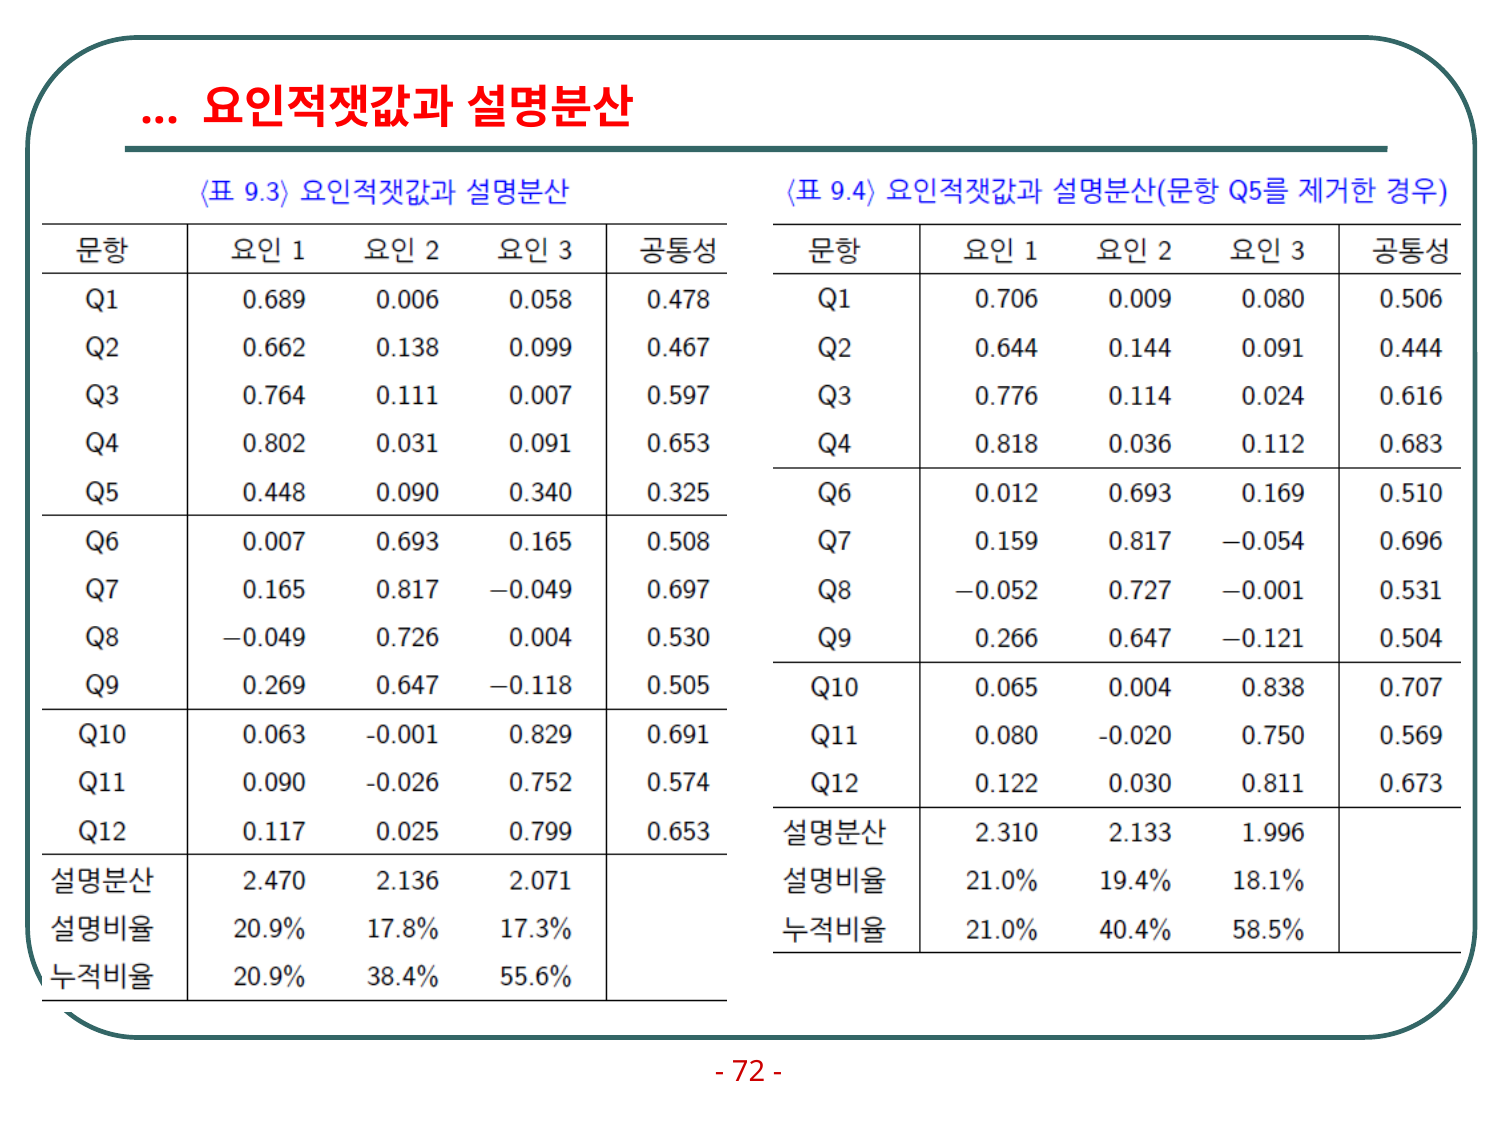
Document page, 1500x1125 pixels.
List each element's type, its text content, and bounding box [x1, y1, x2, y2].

picture [773, 164, 1461, 964]
picture [42, 168, 727, 1012]
title ... 요인적잿값과 설명분산 [125, 54, 1388, 140]
slide_number - 72 - [617, 1034, 881, 1111]
